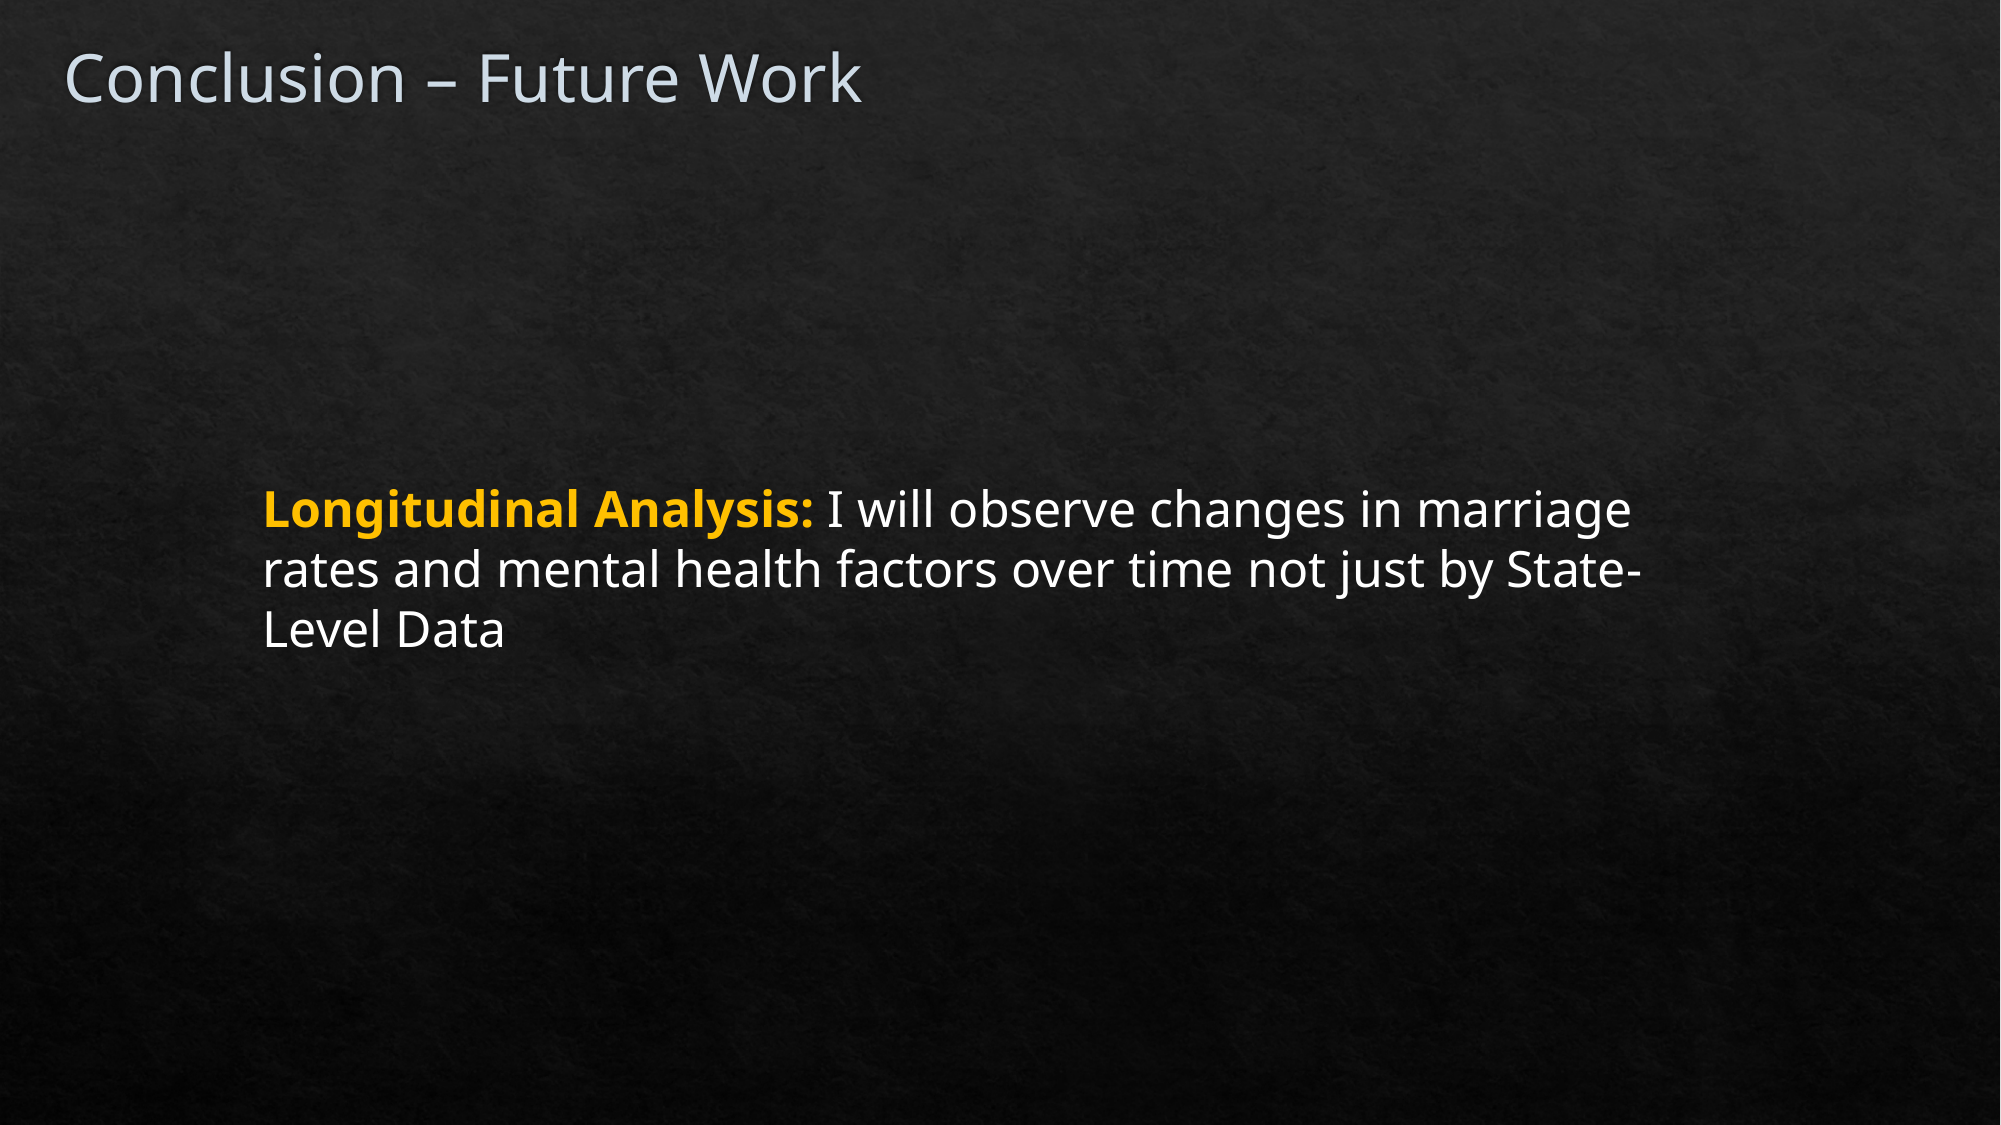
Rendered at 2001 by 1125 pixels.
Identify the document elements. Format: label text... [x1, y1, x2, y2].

text_box Longitudinal Analysis: I will observe changes in marriage rates and mental health factors over time not just by State-Level Data [247, 469, 1710, 665]
title Conclusion – Future Work [48, 14, 1544, 149]
